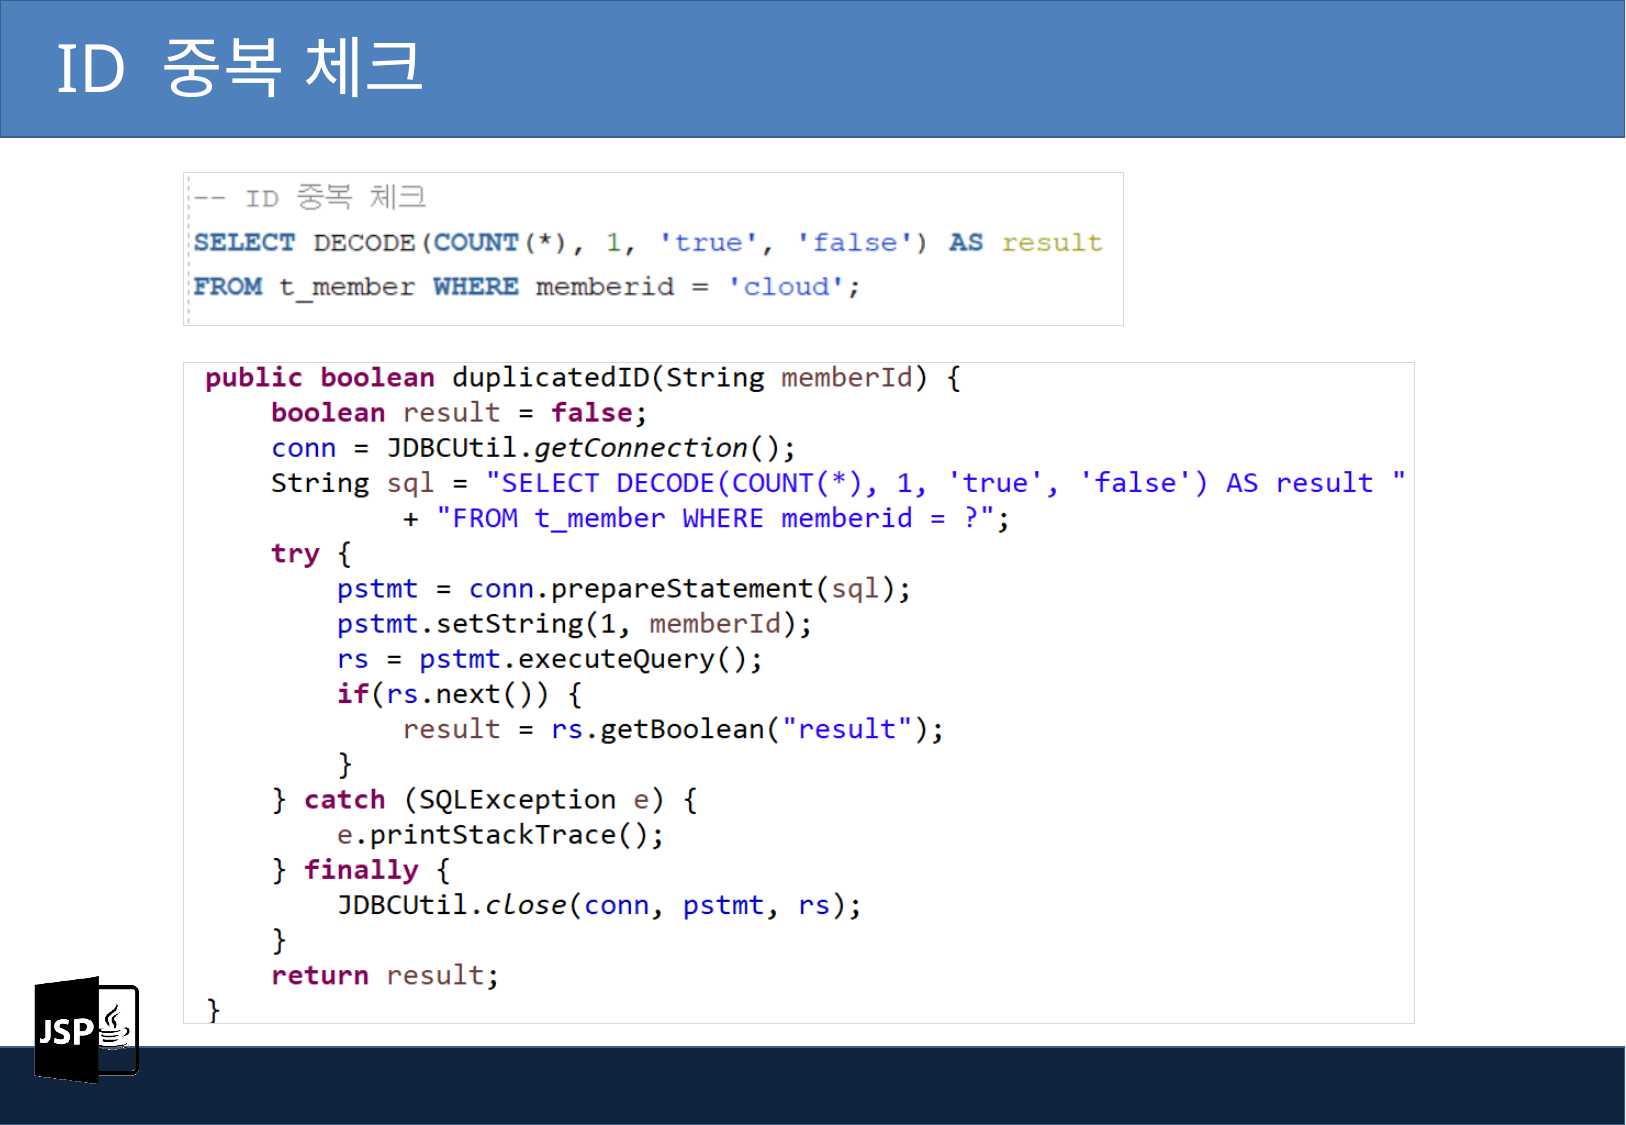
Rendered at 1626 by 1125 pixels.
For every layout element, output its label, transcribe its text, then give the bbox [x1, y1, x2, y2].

picture [183, 172, 1124, 326]
picture [32, 976, 141, 1084]
text_box ID 중복 체크 [24, 0, 859, 136]
text_box [0, 0, 834, 138]
picture [183, 361, 1415, 1024]
